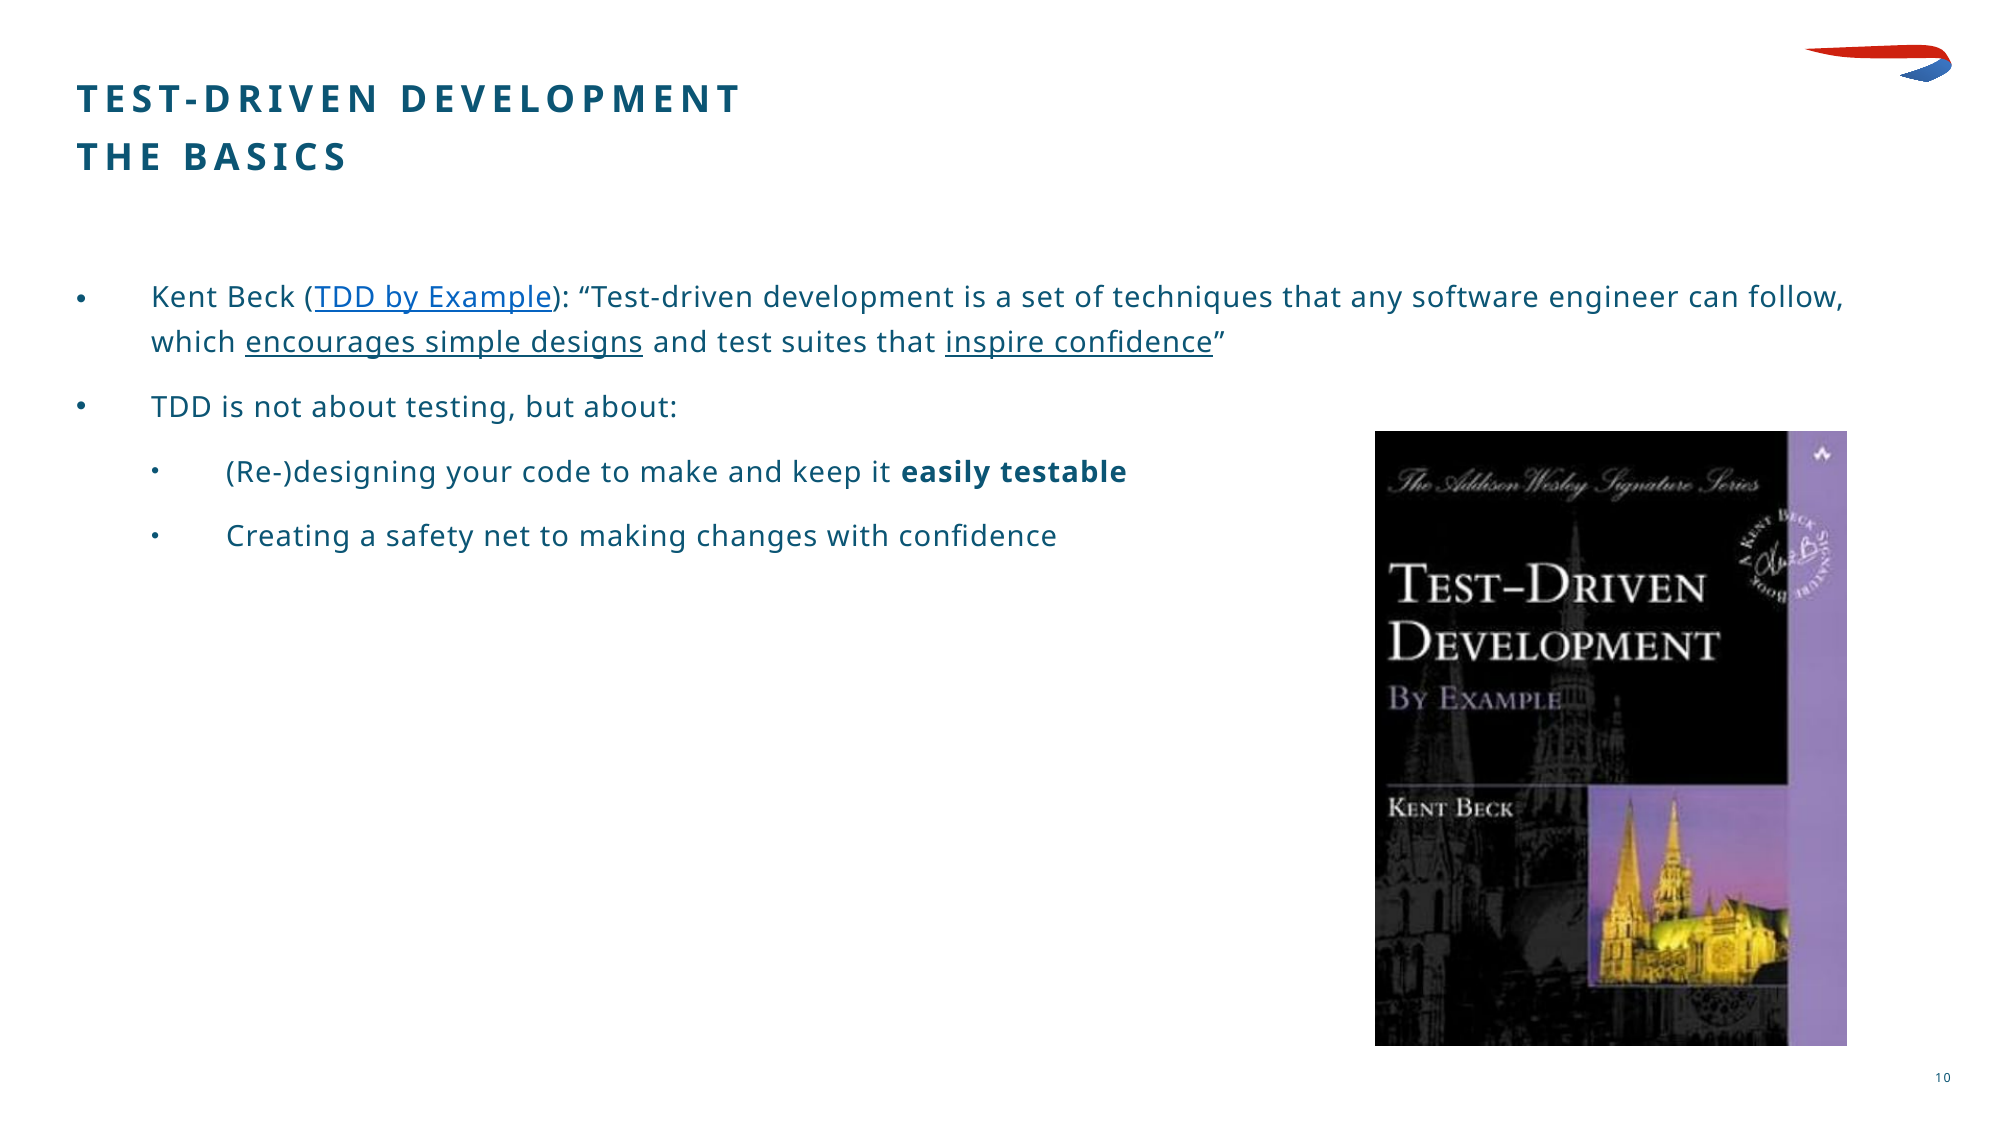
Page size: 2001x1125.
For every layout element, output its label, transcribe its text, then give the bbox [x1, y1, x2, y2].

slide_number 10 [1925, 1068, 1951, 1088]
picture [1375, 431, 1847, 1046]
list Kent Beck (TDD by Example): “Test-driven development is a set of techniques that any software engineer can follow, which encourages simple designs and test suites that inspire confidence” TDD is not about testing, but about: (Re-)designing your code to make and keep it easily testable Creating a safety net to making changes with confidence [76, 273, 1925, 971]
title Test-driven development The basics [76, 61, 860, 232]
